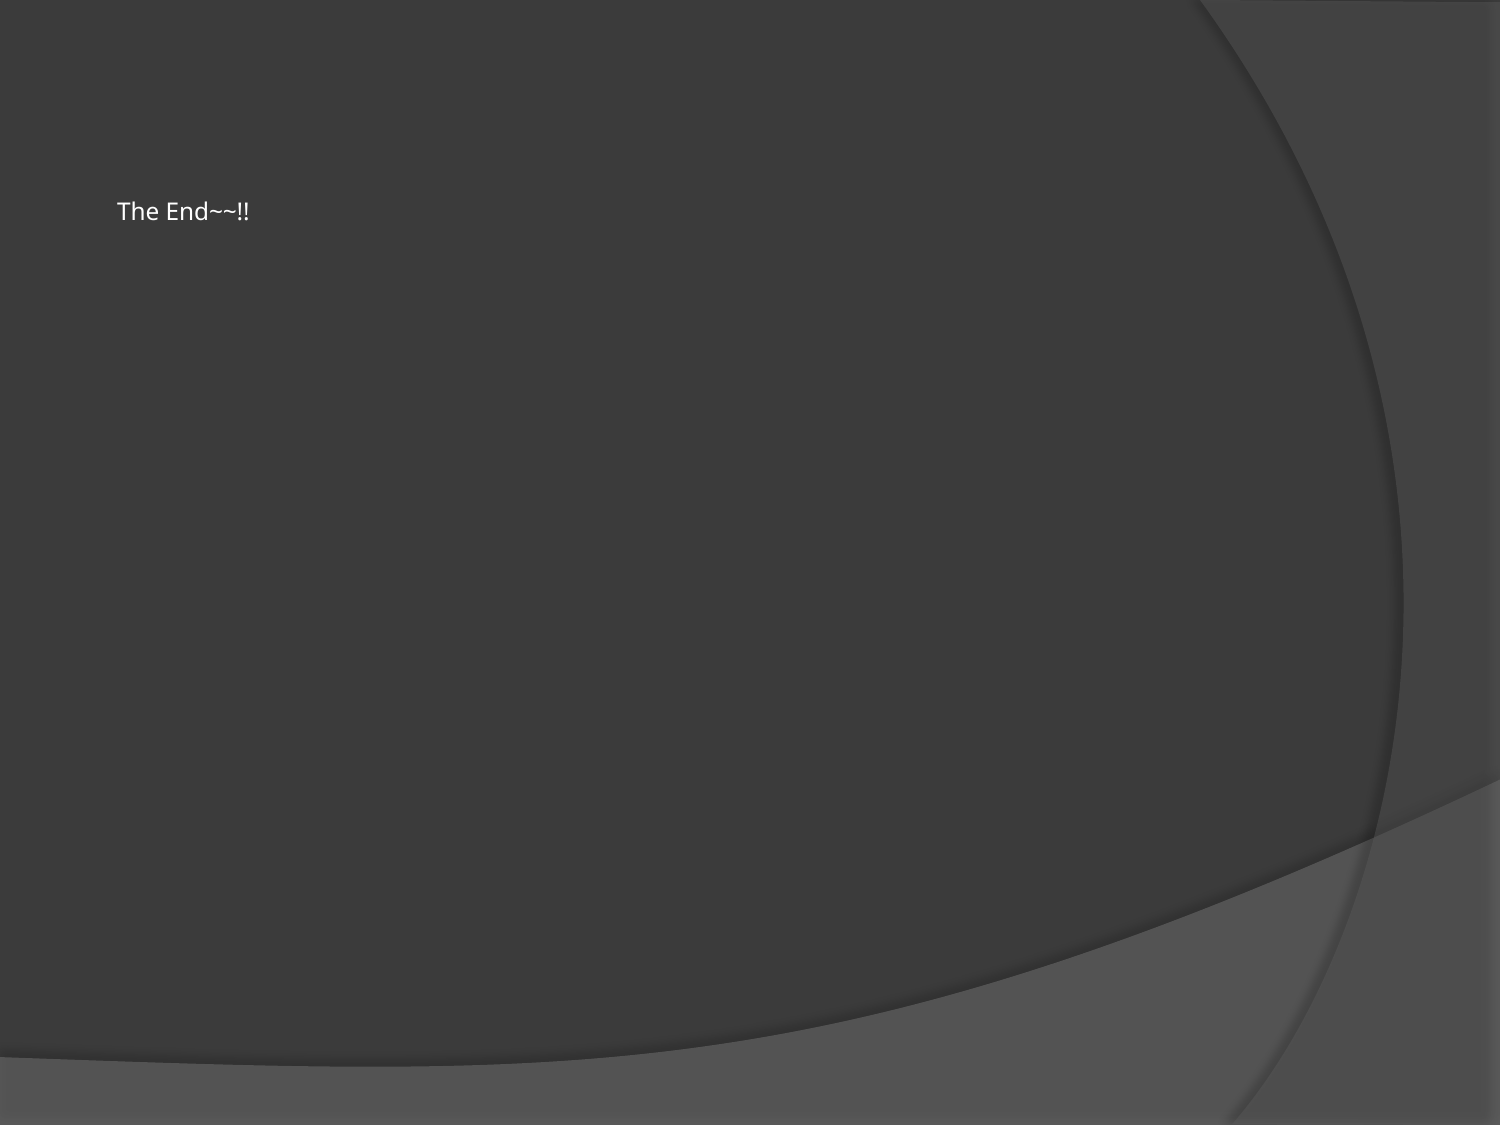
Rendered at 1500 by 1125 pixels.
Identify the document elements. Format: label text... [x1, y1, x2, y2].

title The End~~!! [75, 45, 1301, 233]
